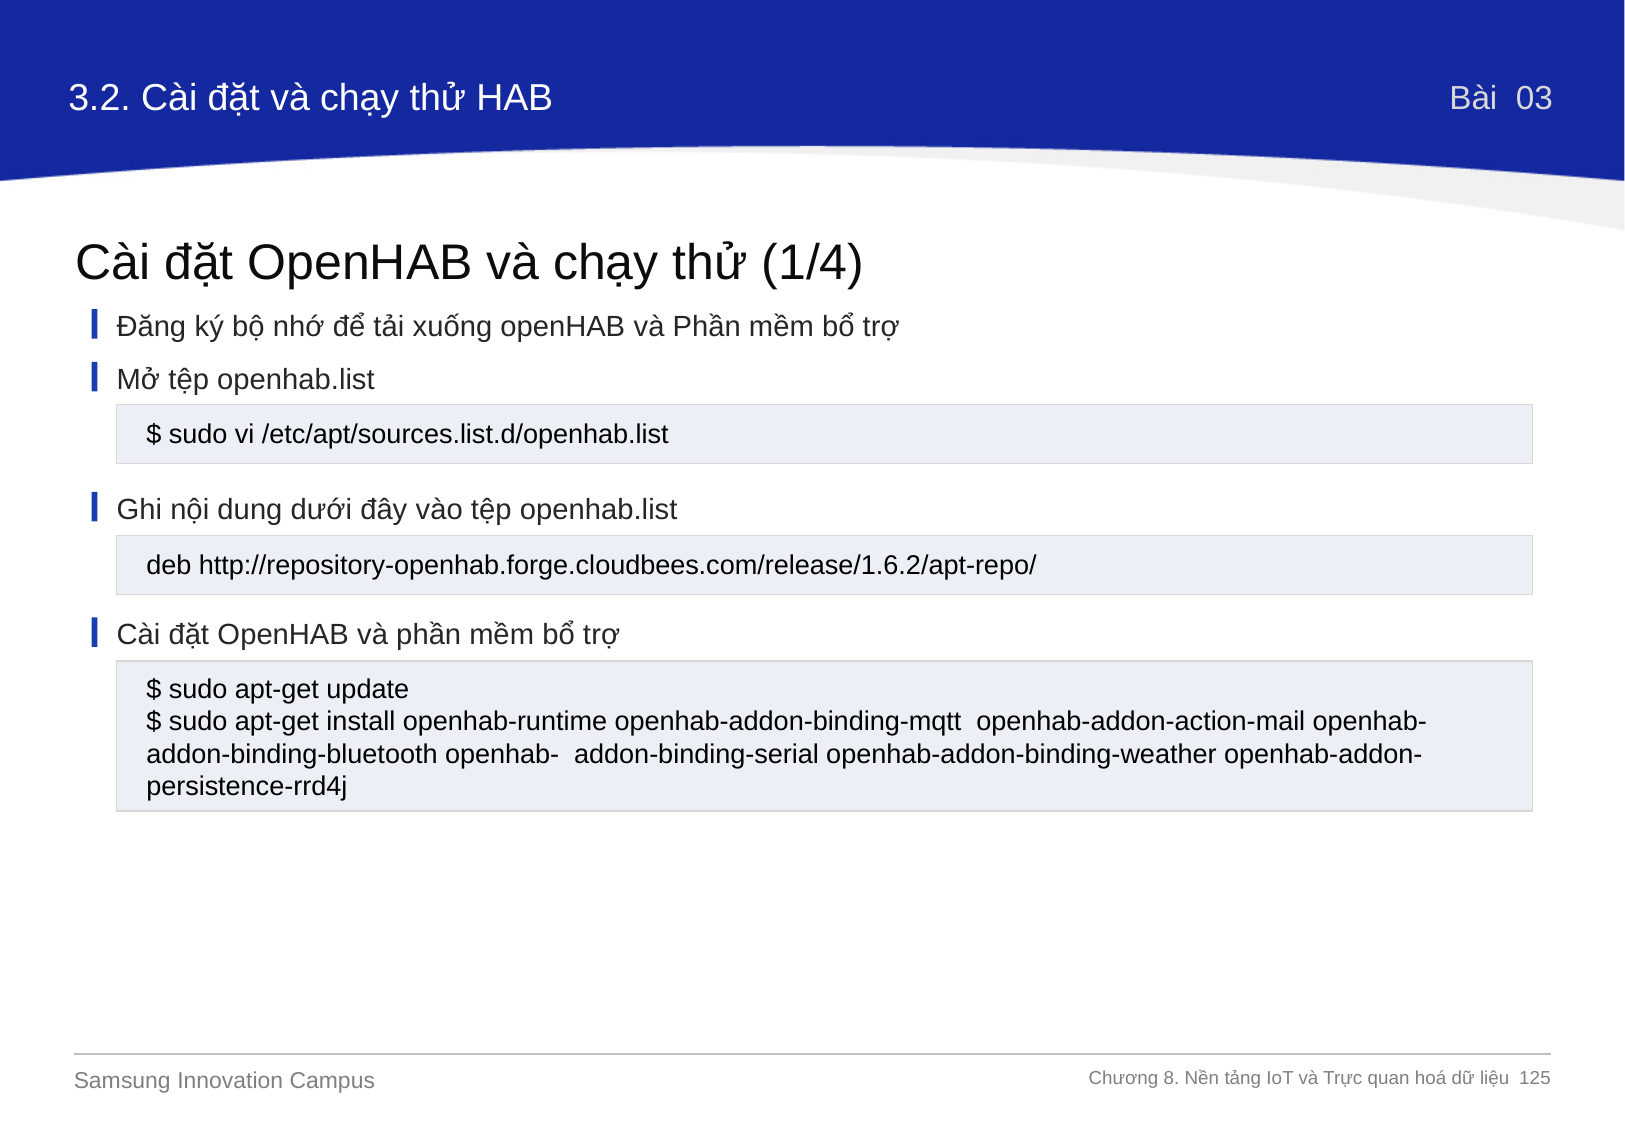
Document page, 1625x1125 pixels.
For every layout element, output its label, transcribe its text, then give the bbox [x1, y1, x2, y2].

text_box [91, 359, 1533, 396]
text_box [91, 306, 1533, 343]
text_box deb http://repository-openhab.forge.cloudbees.com/release/1.6.2/apt-repo/ [116, 535, 1533, 595]
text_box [67, 73, 1554, 120]
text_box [91, 615, 1533, 651]
picture [0, 0, 1625, 1125]
text_box Cài đặt OpenHAB và chạy thử (1/4) [75, 229, 1554, 290]
text_box $ sudo apt-get update $ sudo apt-get install openhab-runtime openhab-addon-binding-mqtt openhab-addon-action-mail openhab-addon-binding-bluetooth openhab- addon-binding-serial openhab-addon-binding-weather openhab-addon- persistence-rrd4j [116, 660, 1533, 812]
text_box $ sudo vi /etc/apt/sources.list.d/openhab.list [116, 404, 1533, 464]
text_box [91, 489, 1533, 526]
